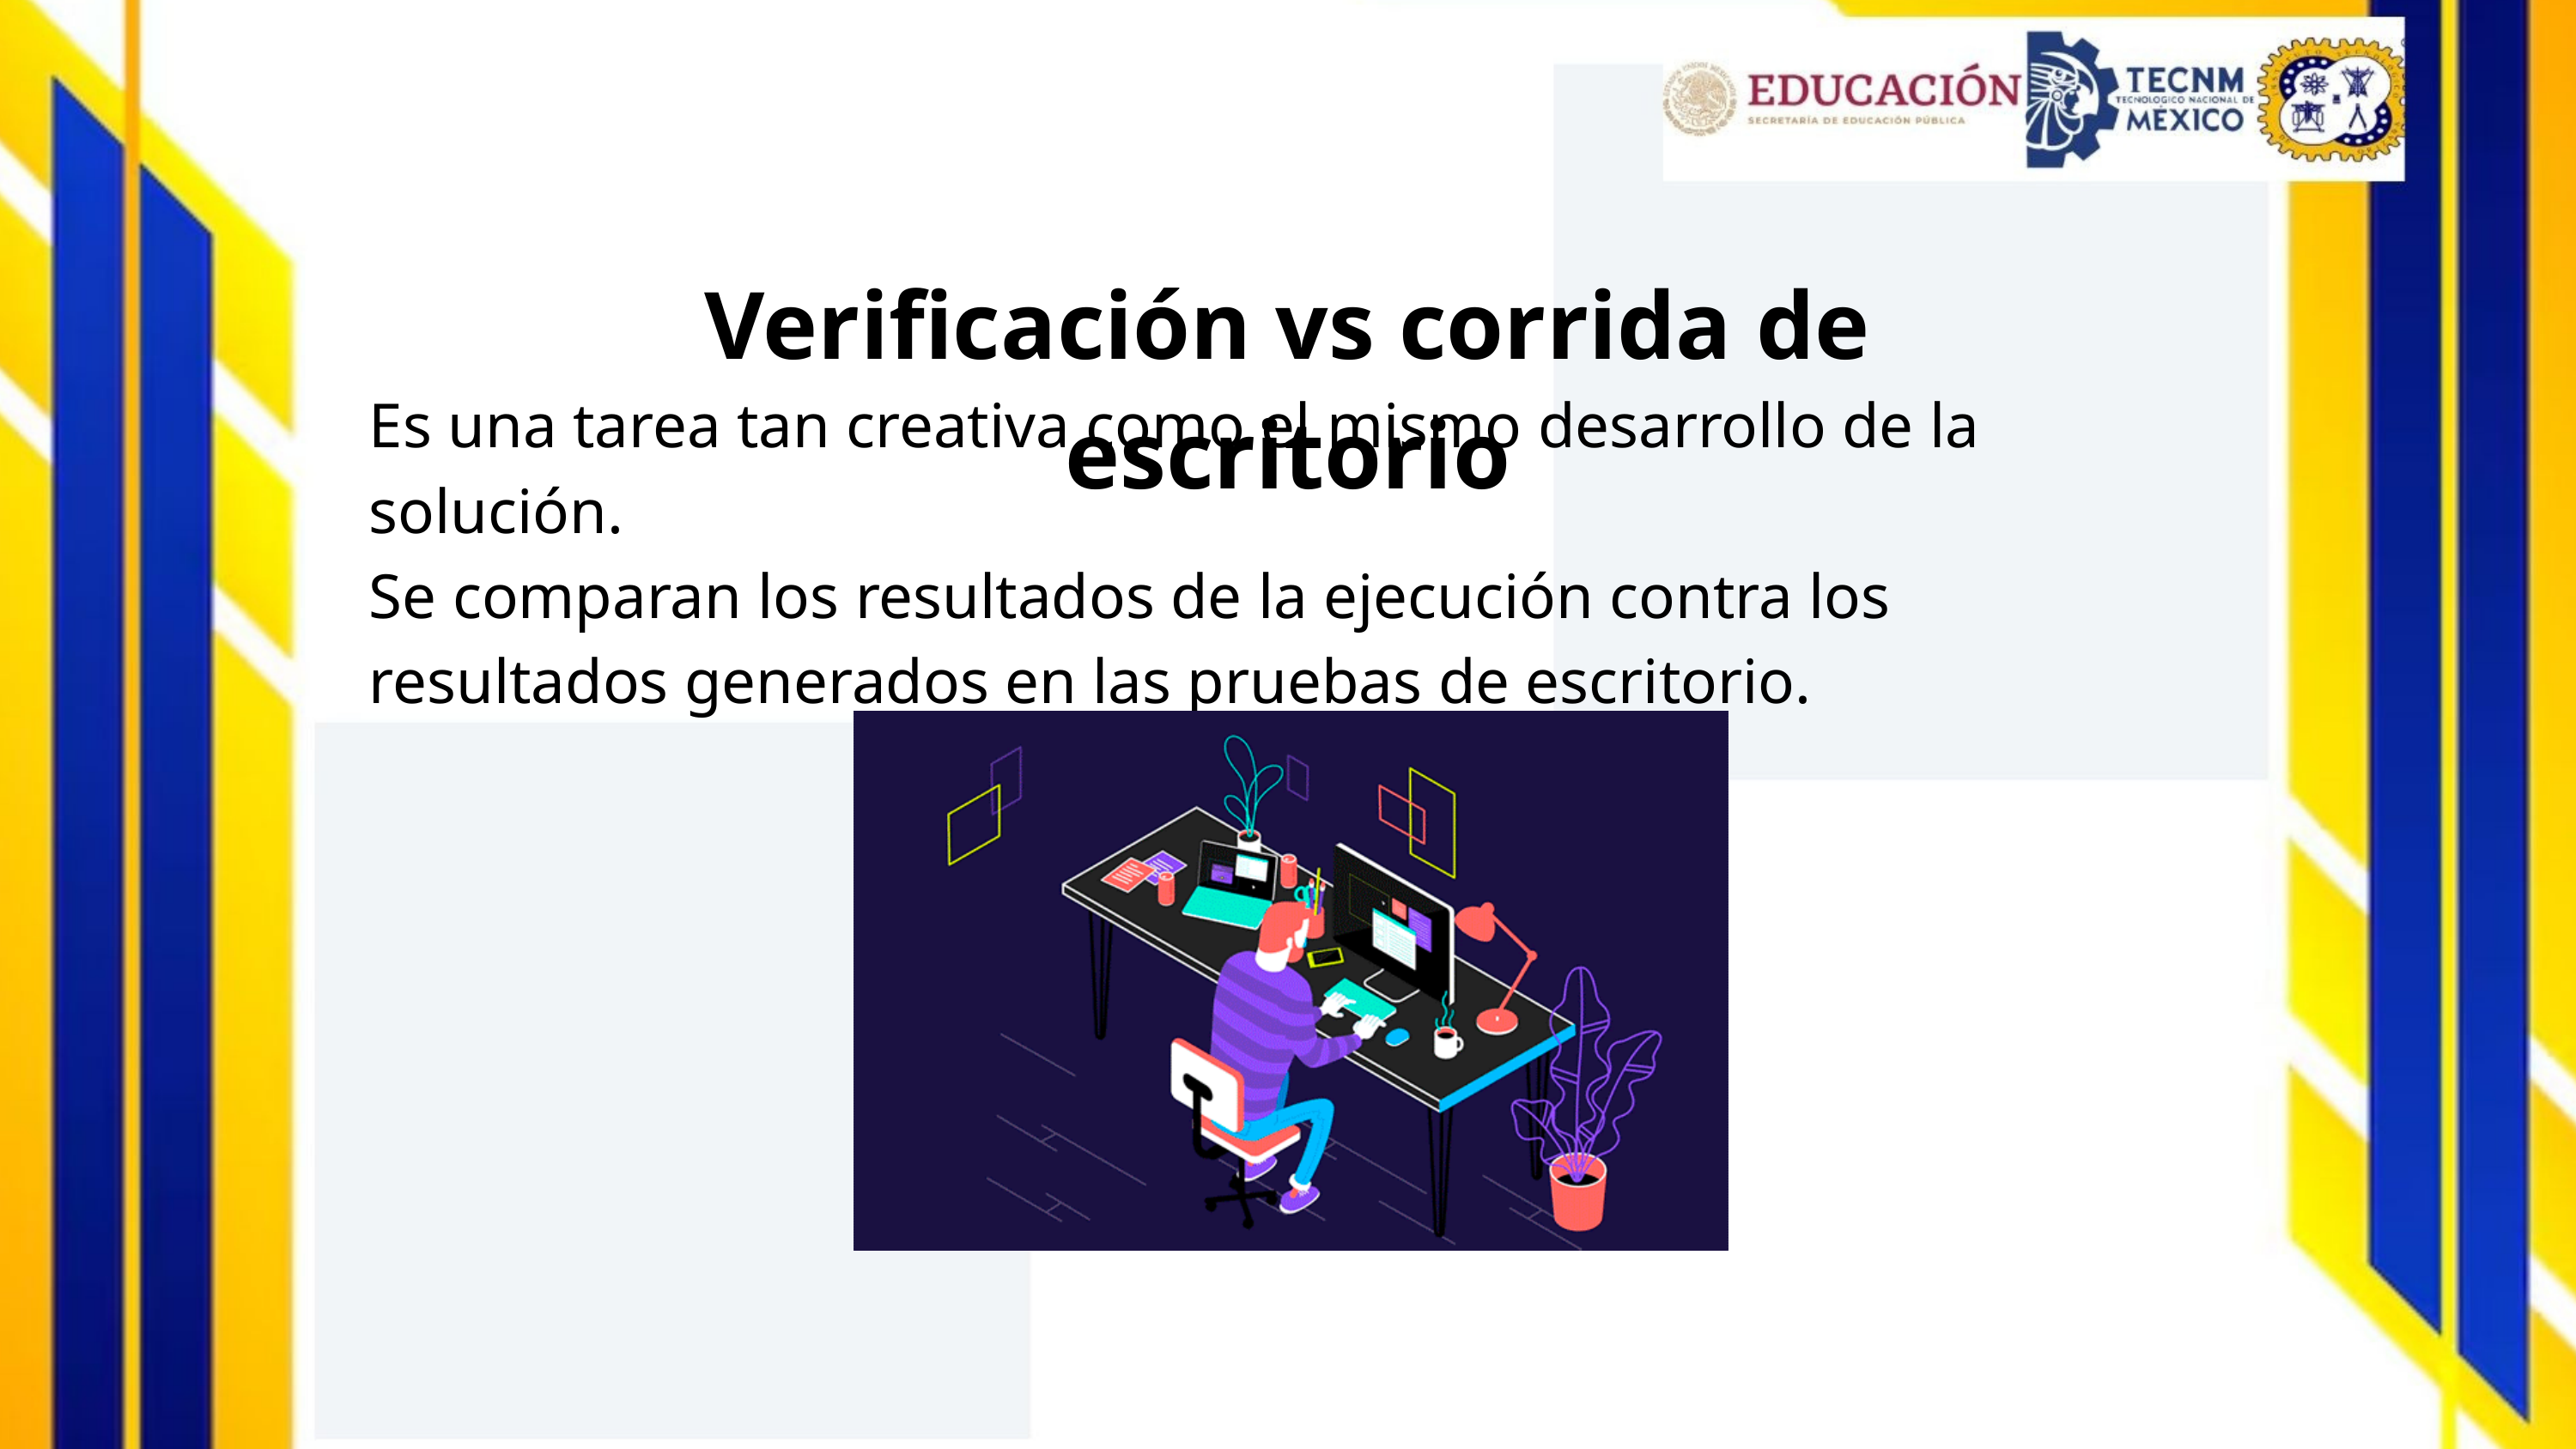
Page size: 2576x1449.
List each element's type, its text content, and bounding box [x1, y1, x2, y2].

text_box Verificación vs corrida de escritorio [592, 247, 1983, 374]
text_box [0, 0, 2576, 1449]
picture [854, 711, 1728, 1252]
text_box Es una tarea tan creativa como el mismo desarrollo de la solución. Se comparan los resultados de la ejecución contra los resultados generados en las pruebas de escritorio. [369, 374, 2207, 801]
